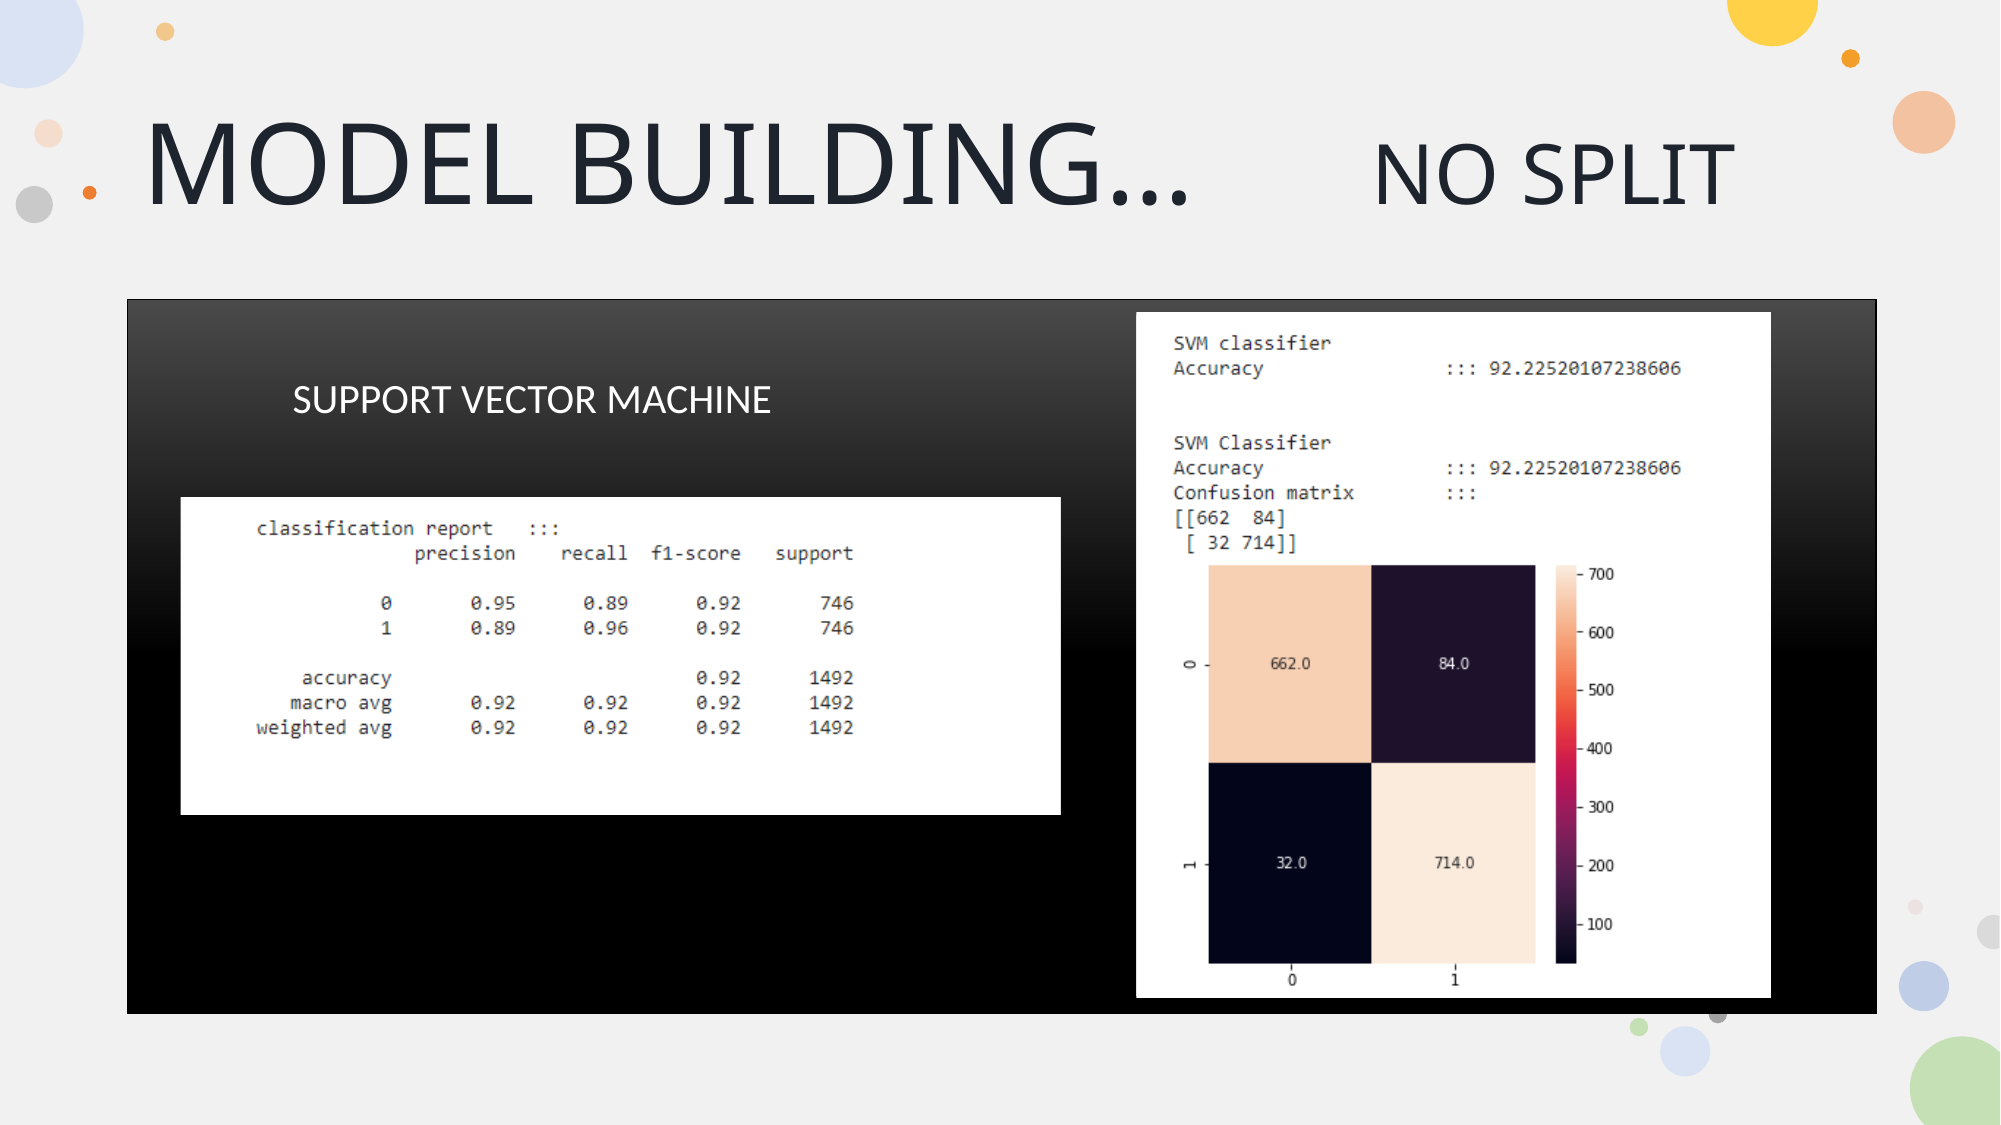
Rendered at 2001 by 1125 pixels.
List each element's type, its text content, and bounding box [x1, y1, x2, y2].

picture [180, 497, 1061, 815]
picture [1136, 312, 1771, 998]
list SUPPORT VECTOR MACHINE [127, 299, 1877, 1014]
title MODEL BUILDING… NO SPLIT [127, 59, 1877, 278]
